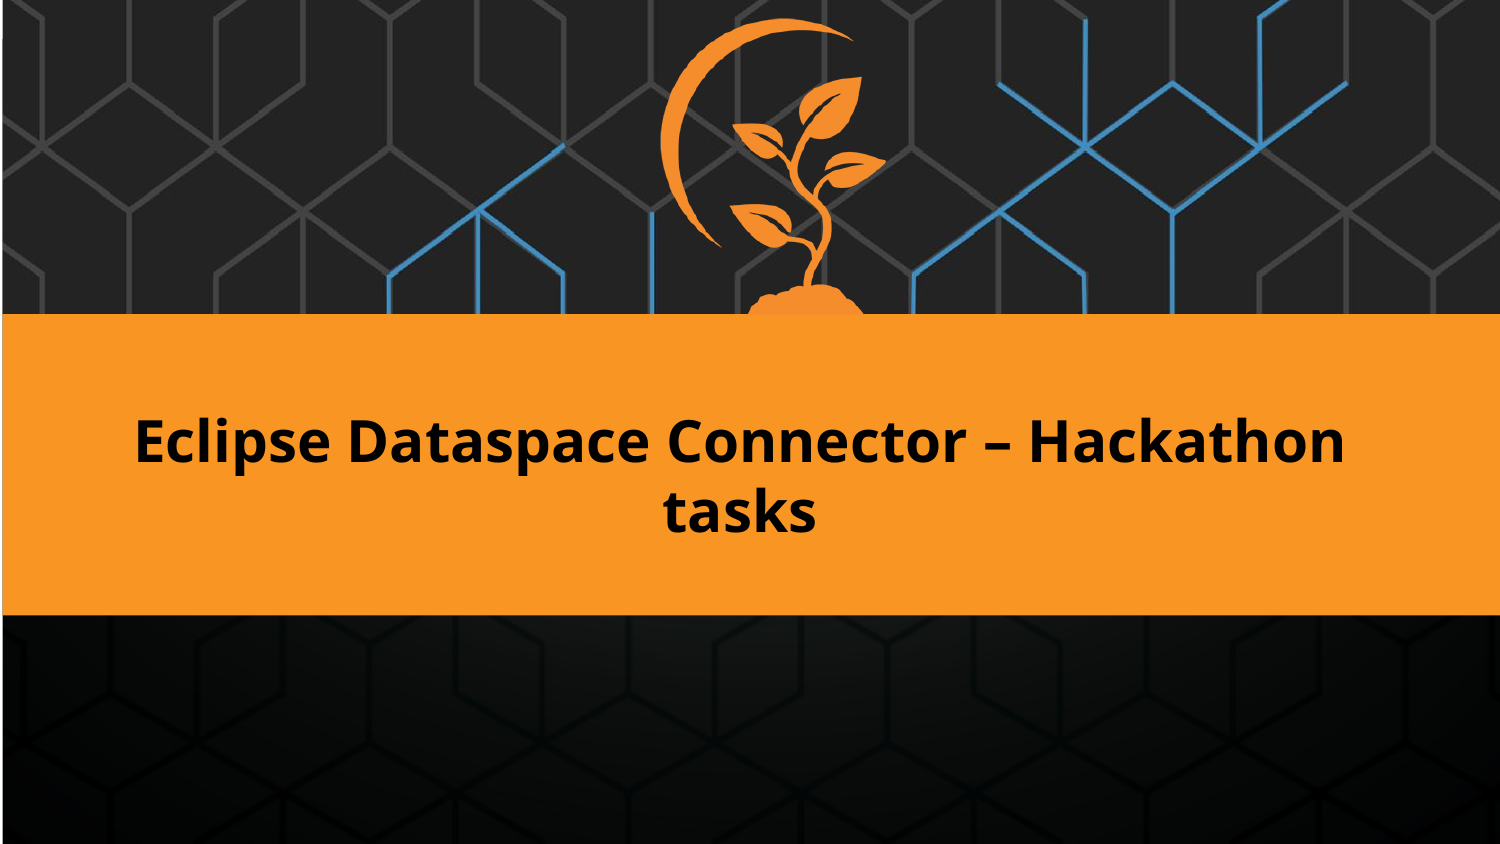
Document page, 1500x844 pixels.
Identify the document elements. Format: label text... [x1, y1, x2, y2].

picture [2, 616, 1500, 844]
picture [2, 0, 1500, 316]
subtitle Eclipse Dataspace Connector – Hackathon tasks [41, 388, 1439, 519]
